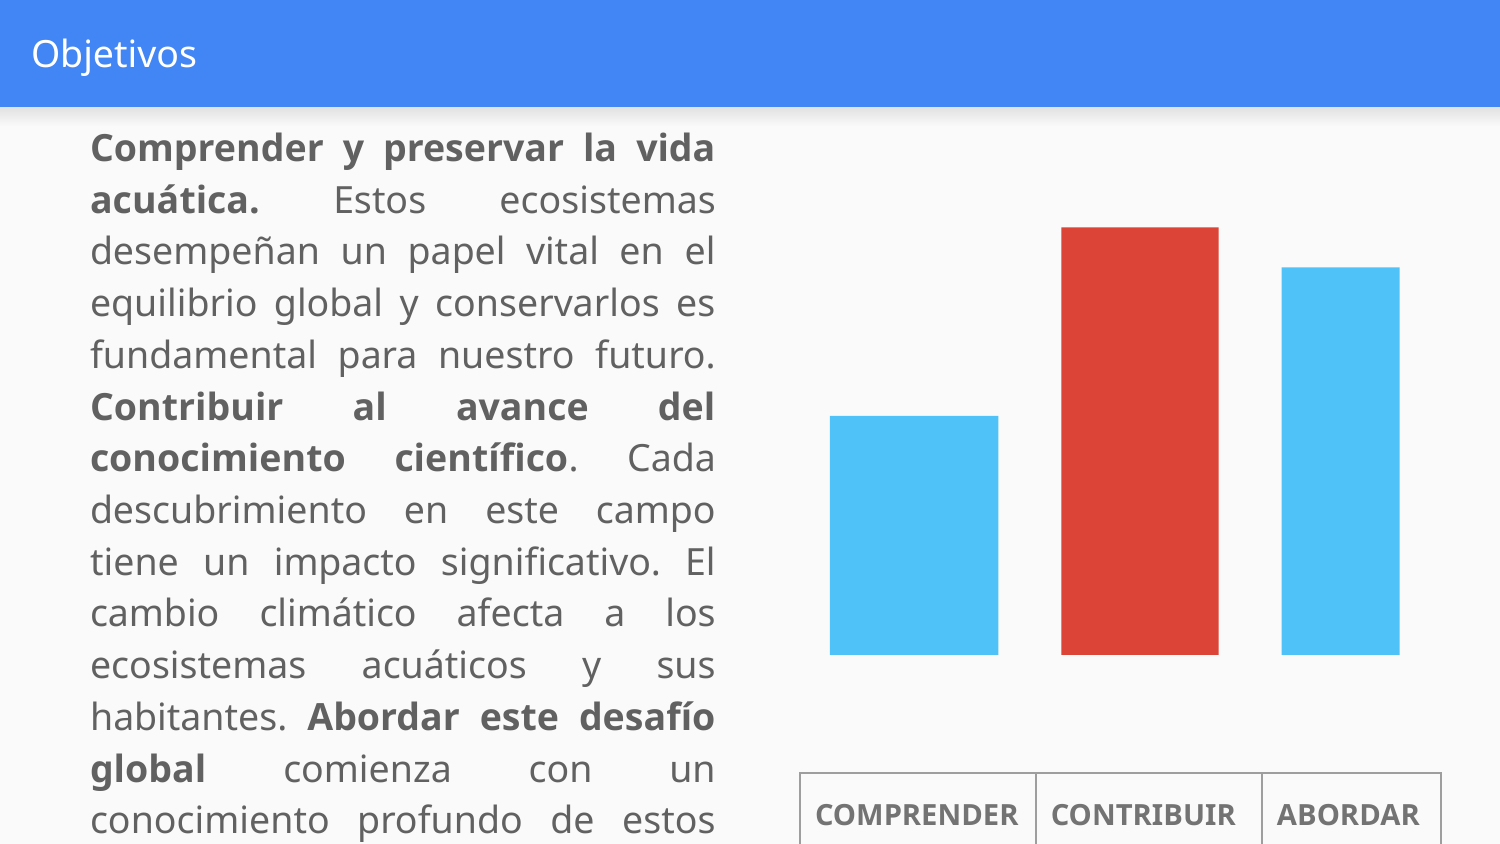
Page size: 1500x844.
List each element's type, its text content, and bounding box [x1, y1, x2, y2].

table_header ABORDAR [1263, 774, 1440, 844]
table_header COMPRENDER [801, 774, 1035, 844]
title Objetivos [16, 2, 1464, 102]
text_box [829, 415, 999, 655]
text_box [1061, 227, 1219, 655]
list Comprender y preservar la vida acuática. Estos ecosistemas desempeñan un papel vital en el equilibrio global y conservarlos es fundamental para nuestro futuro. Contribuir al avance del conocimiento científico. Cada descubrimiento en este campo tiene un impacto significativo. El cambio climático afecta a los ecosistemas acuáticos y sus habitantes. Abordar este desafío global comienza con un conocimiento profundo de estos sistemas. [74, 102, 732, 781]
table_header CONTRIBUIR [1037, 774, 1261, 844]
text_box [1281, 267, 1400, 655]
